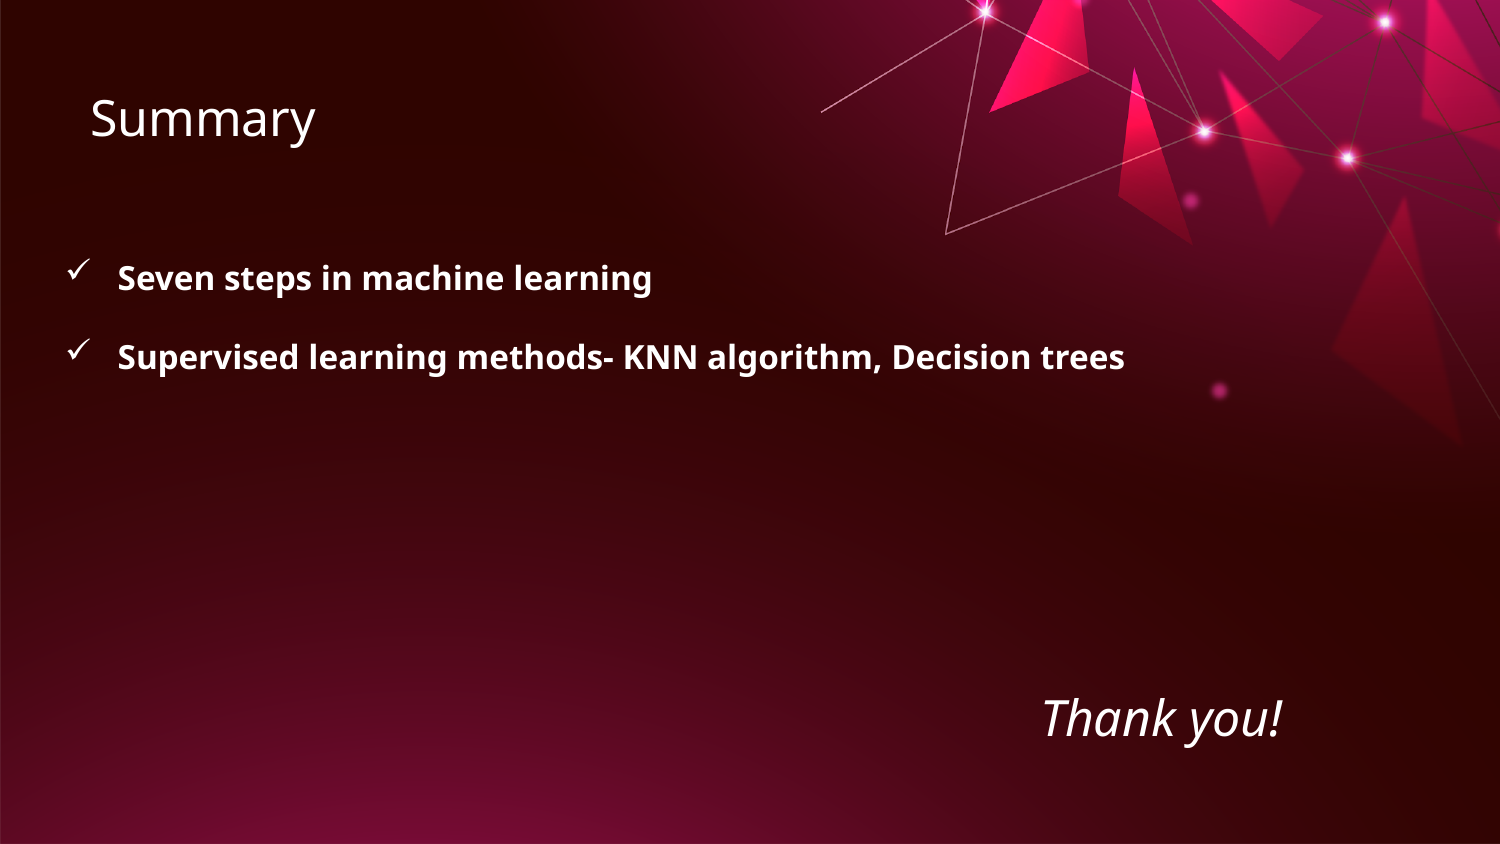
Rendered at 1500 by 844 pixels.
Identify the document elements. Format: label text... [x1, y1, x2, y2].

picture [0, 0, 1500, 844]
text_box Seven steps in machine learning Supervised learning methods- KNN algorithm, Decision trees [49, 209, 1413, 384]
title Summary [75, 71, 942, 205]
text_box Thank you! [1025, 671, 1407, 745]
